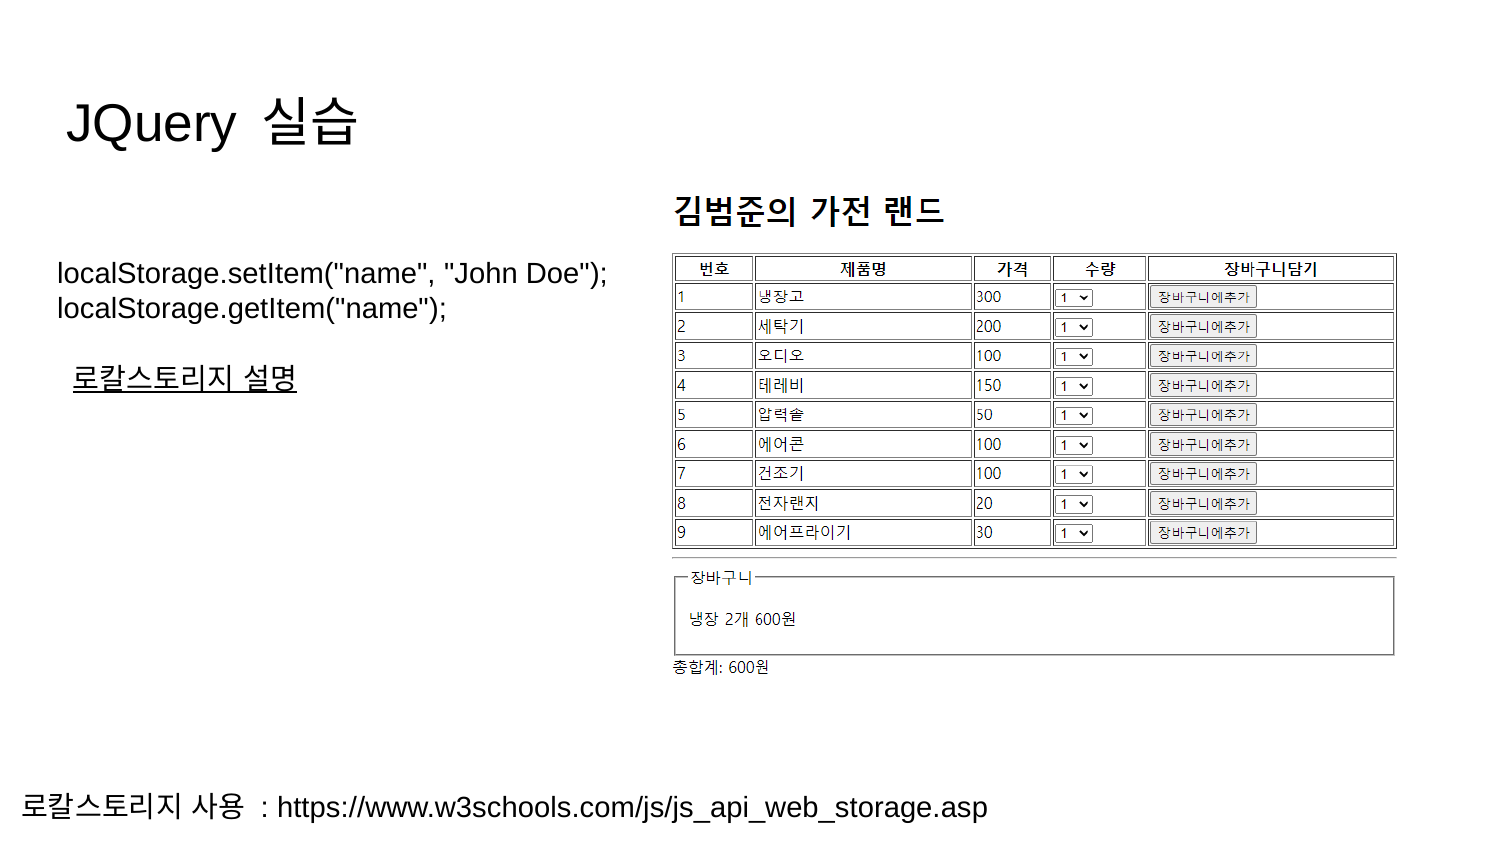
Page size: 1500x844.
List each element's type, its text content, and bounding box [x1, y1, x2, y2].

text_box 로칼스토리지 설명 [57, 353, 332, 403]
picture [651, 184, 1415, 691]
text_box 로칼스토리지 사용 : https://www.w3schools.com/js/js_api_web_storage.asp [6, 780, 1020, 831]
title JQuery 실습 [51, 72, 1449, 167]
text_box localStorage.setItem("name", "John Doe"); localStorage.getItem("name"); [42, 246, 632, 332]
